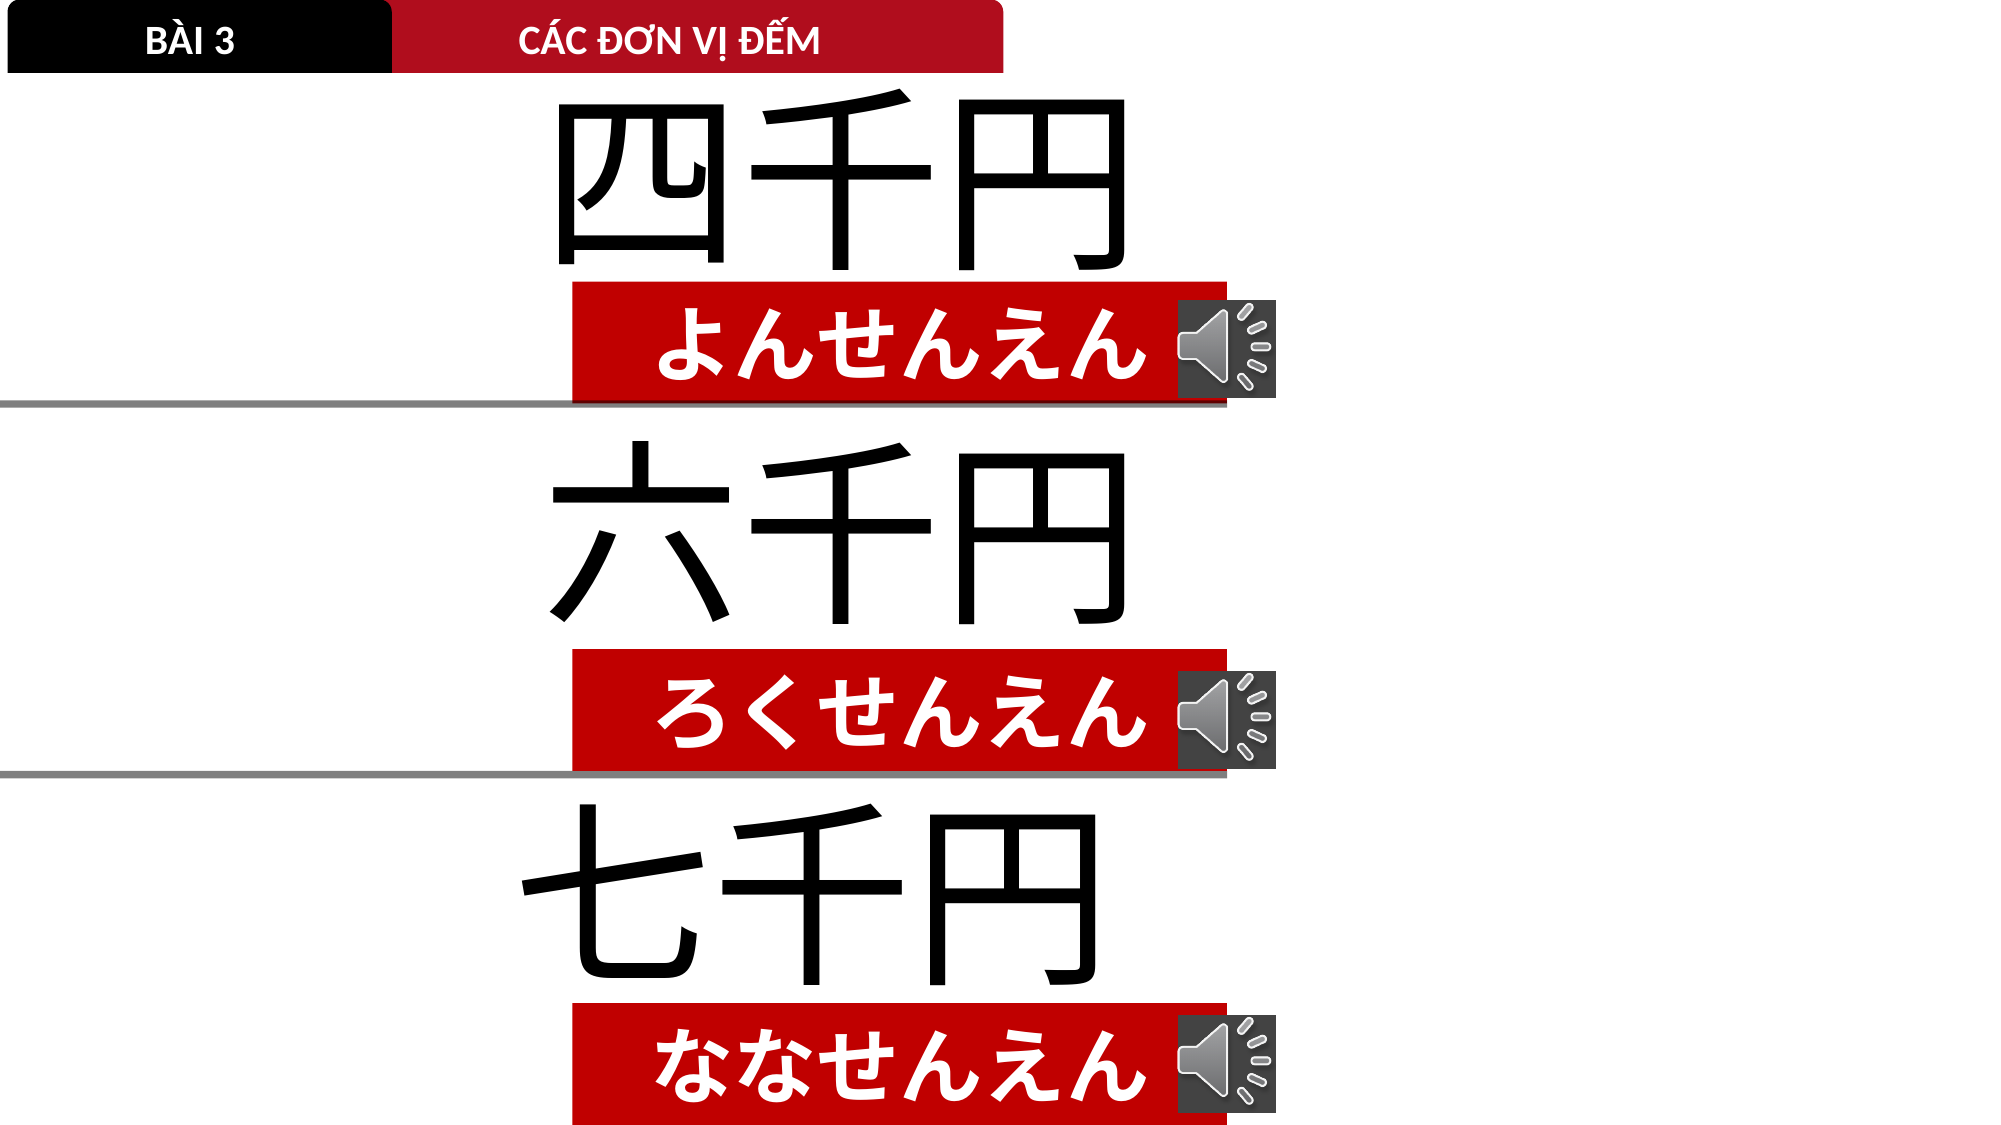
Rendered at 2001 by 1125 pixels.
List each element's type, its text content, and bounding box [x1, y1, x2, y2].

text_box ななせんえん [571, 1017, 1228, 1125]
text_box [0, 770, 497, 779]
text_box 四千円 [526, 46, 1928, 302]
picture [1177, 669, 1278, 770]
text_box CÁC ĐƠN VỊ ĐẾM [388, 0, 1005, 74]
text_box 七千円 [497, 761, 1821, 1017]
text_box ろくせんえん [571, 657, 1228, 761]
text_box [0, 400, 1228, 408]
picture [1177, 299, 1278, 400]
text_box よんせんえん [571, 302, 1177, 400]
text_box 六千円 [526, 401, 1527, 657]
text_box BÀI 3 [6, 0, 393, 74]
picture [1177, 1013, 1278, 1114]
